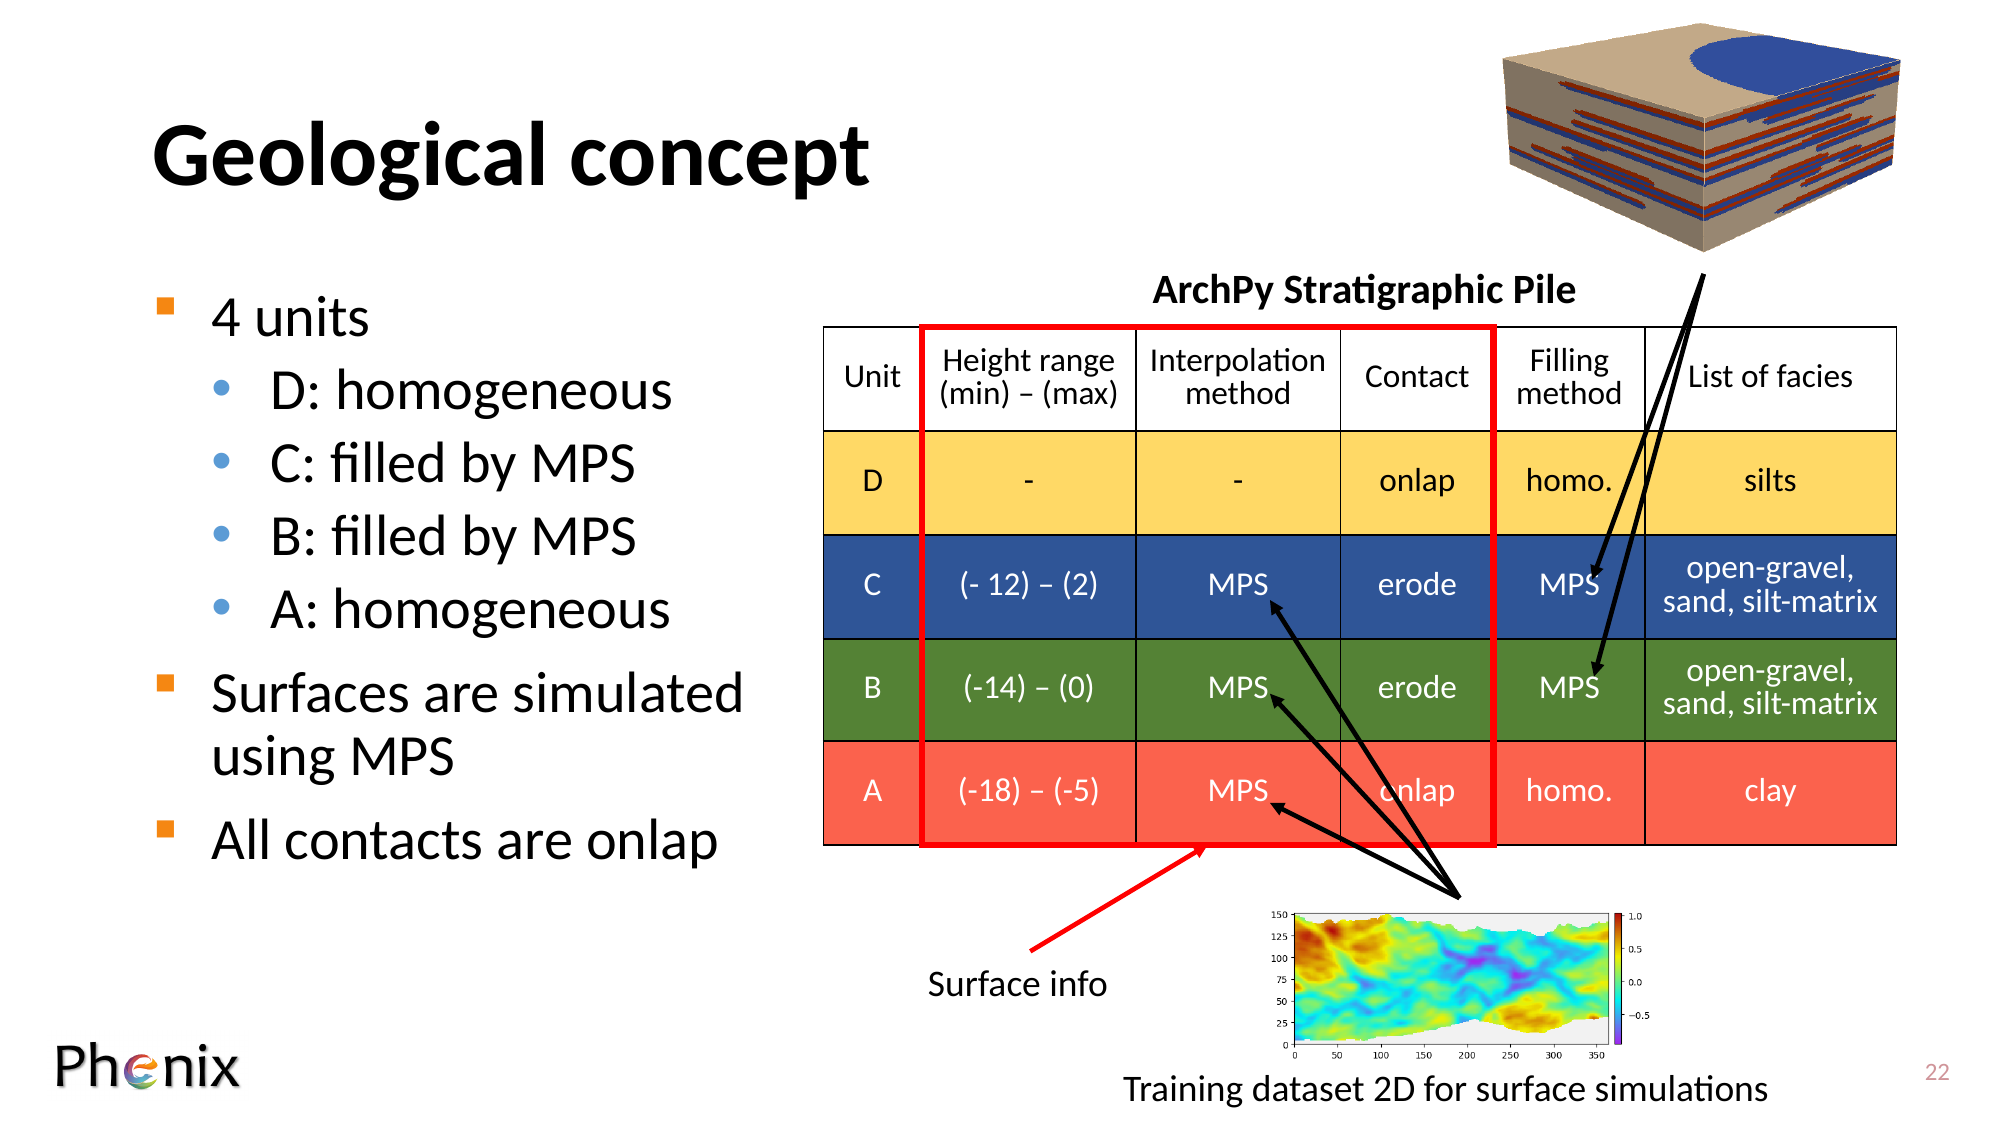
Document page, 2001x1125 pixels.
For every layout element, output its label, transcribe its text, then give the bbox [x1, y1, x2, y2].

picture [1266, 898, 1653, 1066]
text_box [921, 326, 1495, 846]
table_cell silts [1704, 432, 1896, 534]
text_box Surface info [913, 951, 1148, 1011]
table_cell homo. [1495, 432, 1592, 534]
text_box Training dataset 2D for surface simulations [1108, 1057, 1801, 1117]
table_cell B [824, 640, 921, 740]
table_header Filling method [1495, 328, 1592, 430]
table_cell A [824, 742, 921, 844]
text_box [1030, 844, 1208, 952]
title Geological concept [137, 59, 1487, 253]
picture [1487, 18, 1911, 258]
table_cell clay [1646, 742, 1896, 844]
picture [47, 1030, 249, 1101]
table_cell MPS [1495, 640, 1644, 740]
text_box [1593, 273, 1704, 677]
table_cell MPS [1495, 536, 1593, 638]
list 4 units D: homogeneous C: filled by MPS B: filled by MPS A: homogeneous Surfaces are simulated using MPS All contacts are onlap [137, 278, 791, 1066]
table_cell homo. [1495, 742, 1644, 844]
slide_number 22 [1791, 1040, 1966, 1101]
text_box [1269, 599, 1460, 899]
table_header List of facies [1704, 328, 1896, 430]
text_box ArchPy Stratigraphic Pile [1122, 254, 1608, 320]
table_cell open-gravel, sand, silt-matrix [1646, 640, 1896, 740]
table_cell open-gravel, sand, silt-matrix [1704, 536, 1896, 638]
table_header Unit [824, 328, 921, 430]
table_cell C [824, 536, 921, 638]
table_cell D [824, 432, 921, 534]
